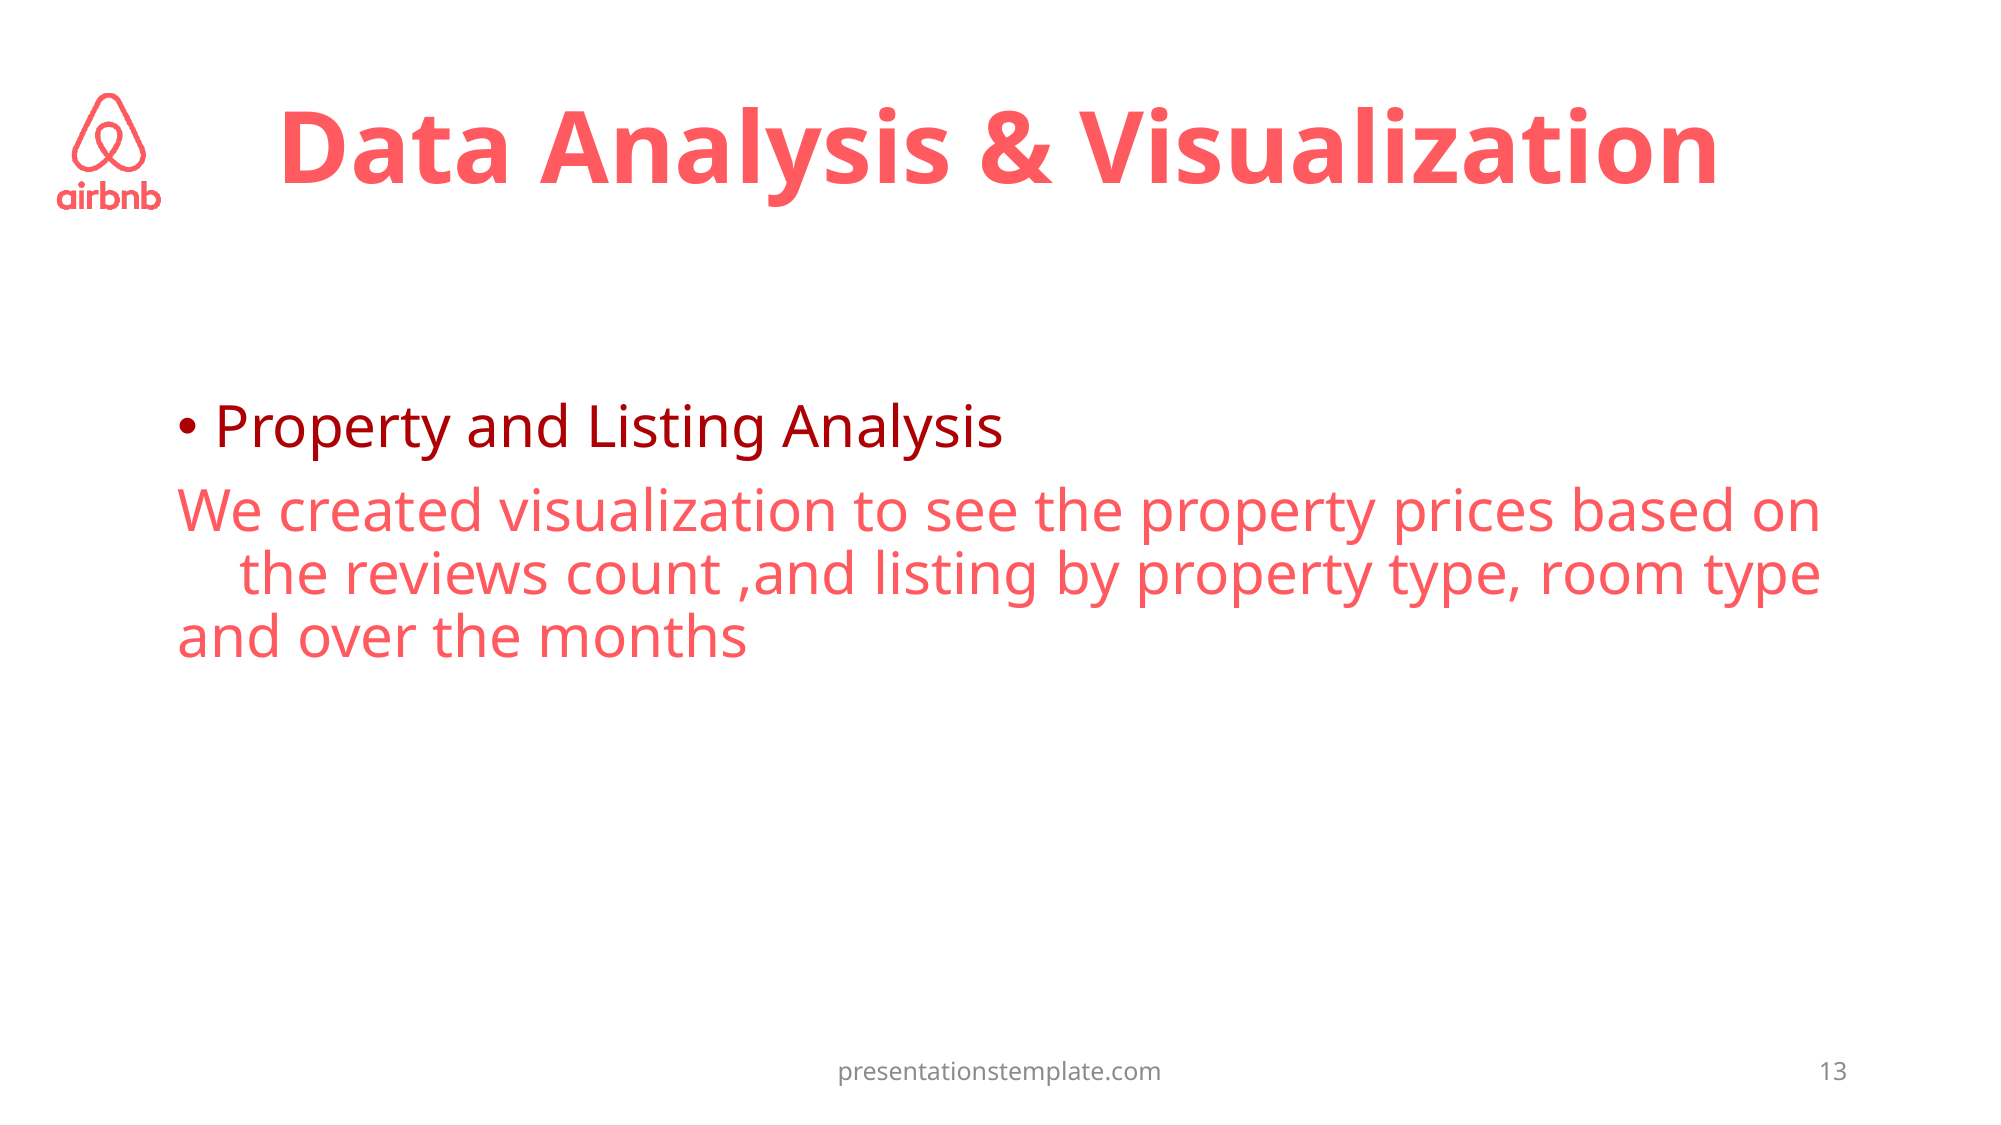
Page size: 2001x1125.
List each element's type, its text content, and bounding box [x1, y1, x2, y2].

slide_number 13 [1412, 1042, 1863, 1103]
picture [53, 91, 162, 211]
footer presentationstemplate.com [662, 1042, 1338, 1103]
list Property and Listing Analysis We created visualization to see the property prices based on the reviews count ,and listing by property type, room type and over the months [162, 299, 1838, 1014]
title Data Analysis & Visualization [162, 89, 1838, 213]
